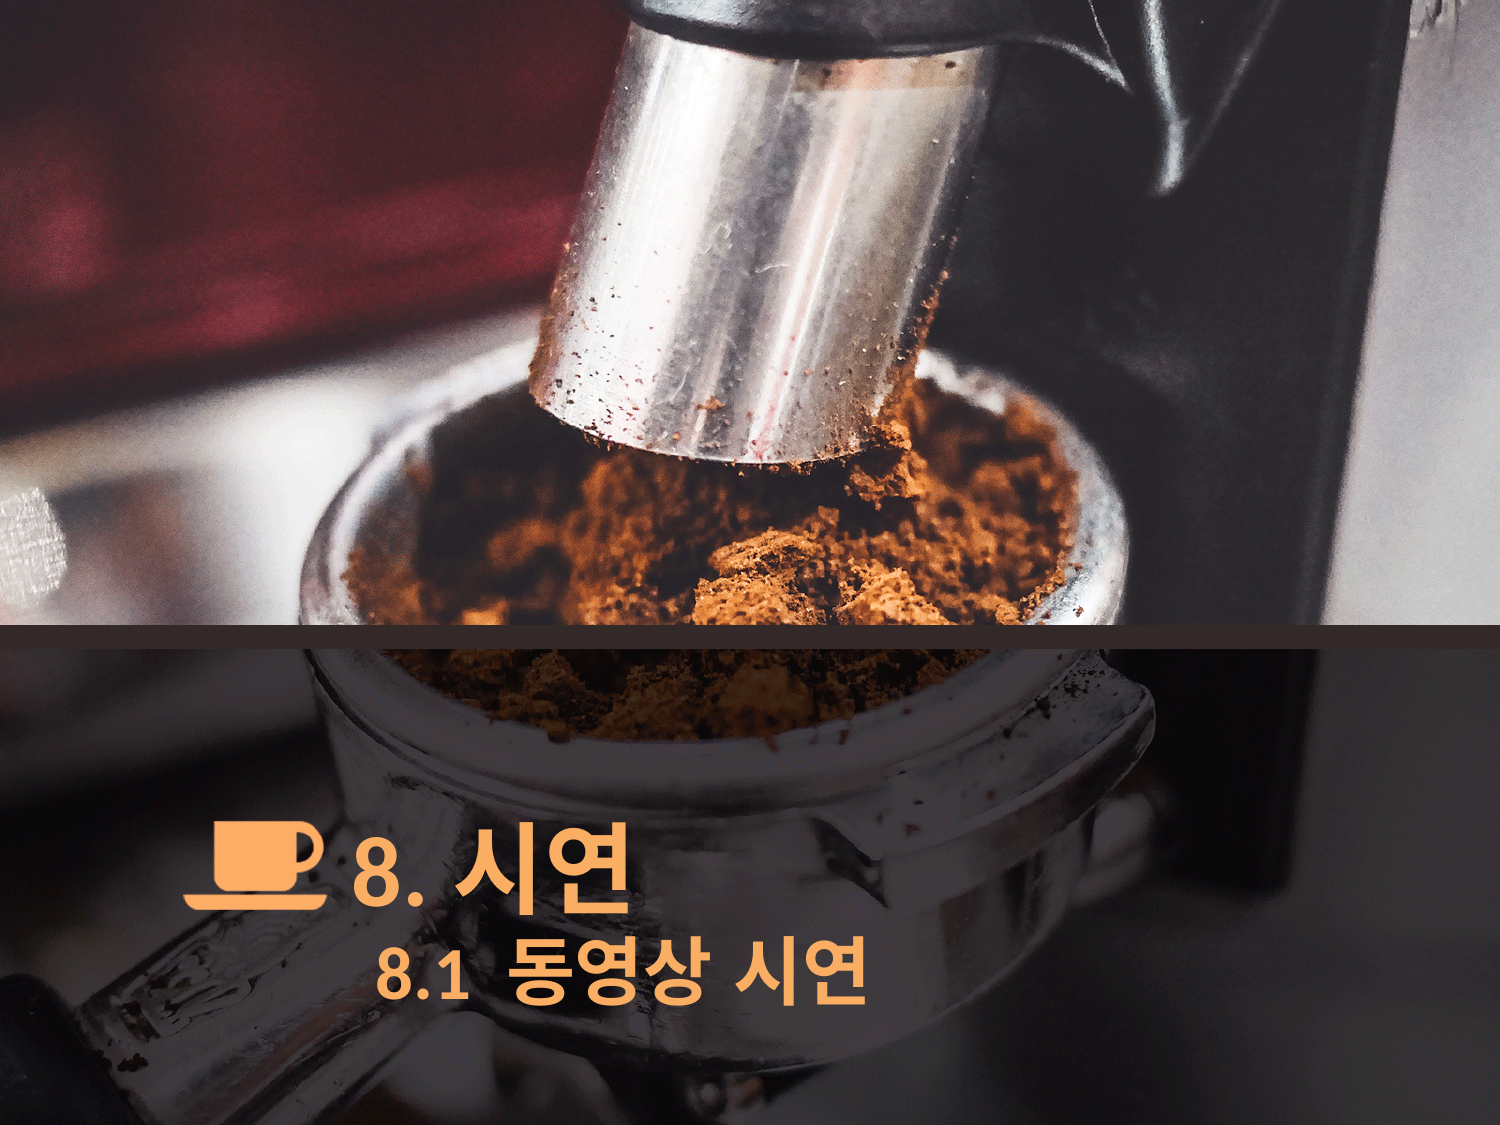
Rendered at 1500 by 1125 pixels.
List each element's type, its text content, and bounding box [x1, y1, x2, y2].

text_box 8.시연 [336, 798, 1341, 934]
picture [0, 0, 1500, 1125]
text_box 8.1 동영상 시연 [360, 916, 1400, 1022]
